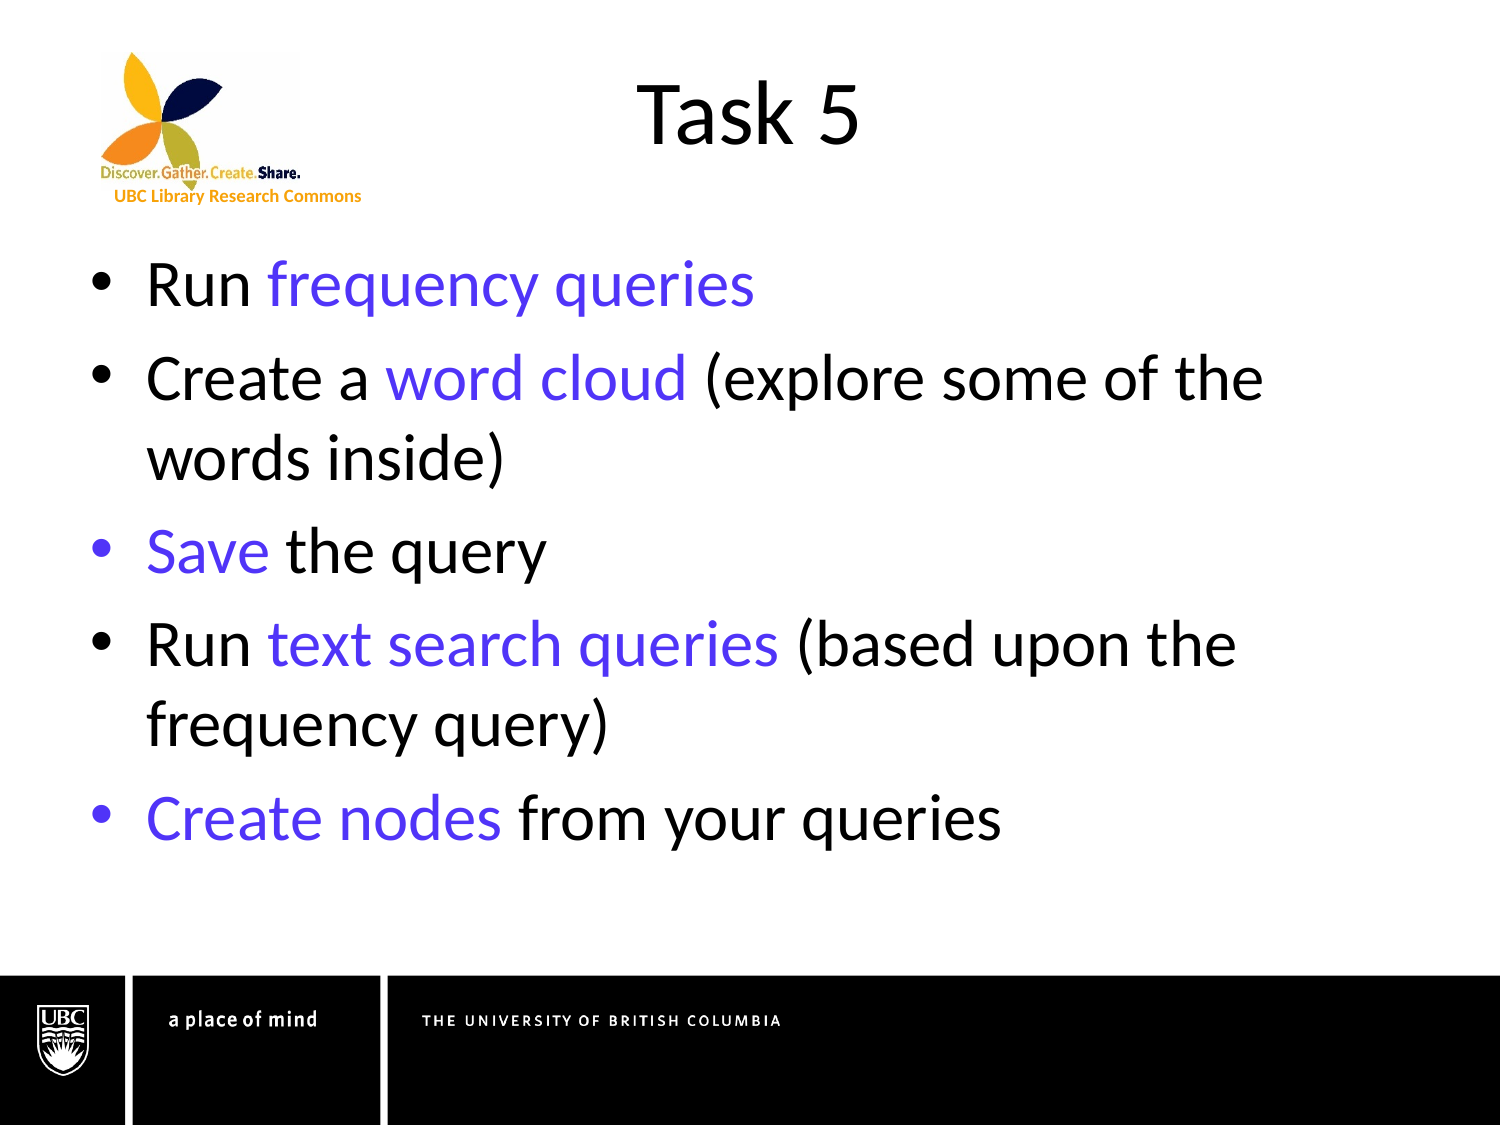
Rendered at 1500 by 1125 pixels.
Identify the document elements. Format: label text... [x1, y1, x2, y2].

picture [37, 1005, 89, 1076]
list Run frequency queries Create a word cloud (explore some of the words inside) Save the query Run text search queries (based upon the frequency query) Create nodes from your queries [75, 232, 1425, 976]
title Task 5 [75, 45, 1425, 232]
picture [169, 1010, 316, 1030]
picture [422, 1015, 780, 1026]
